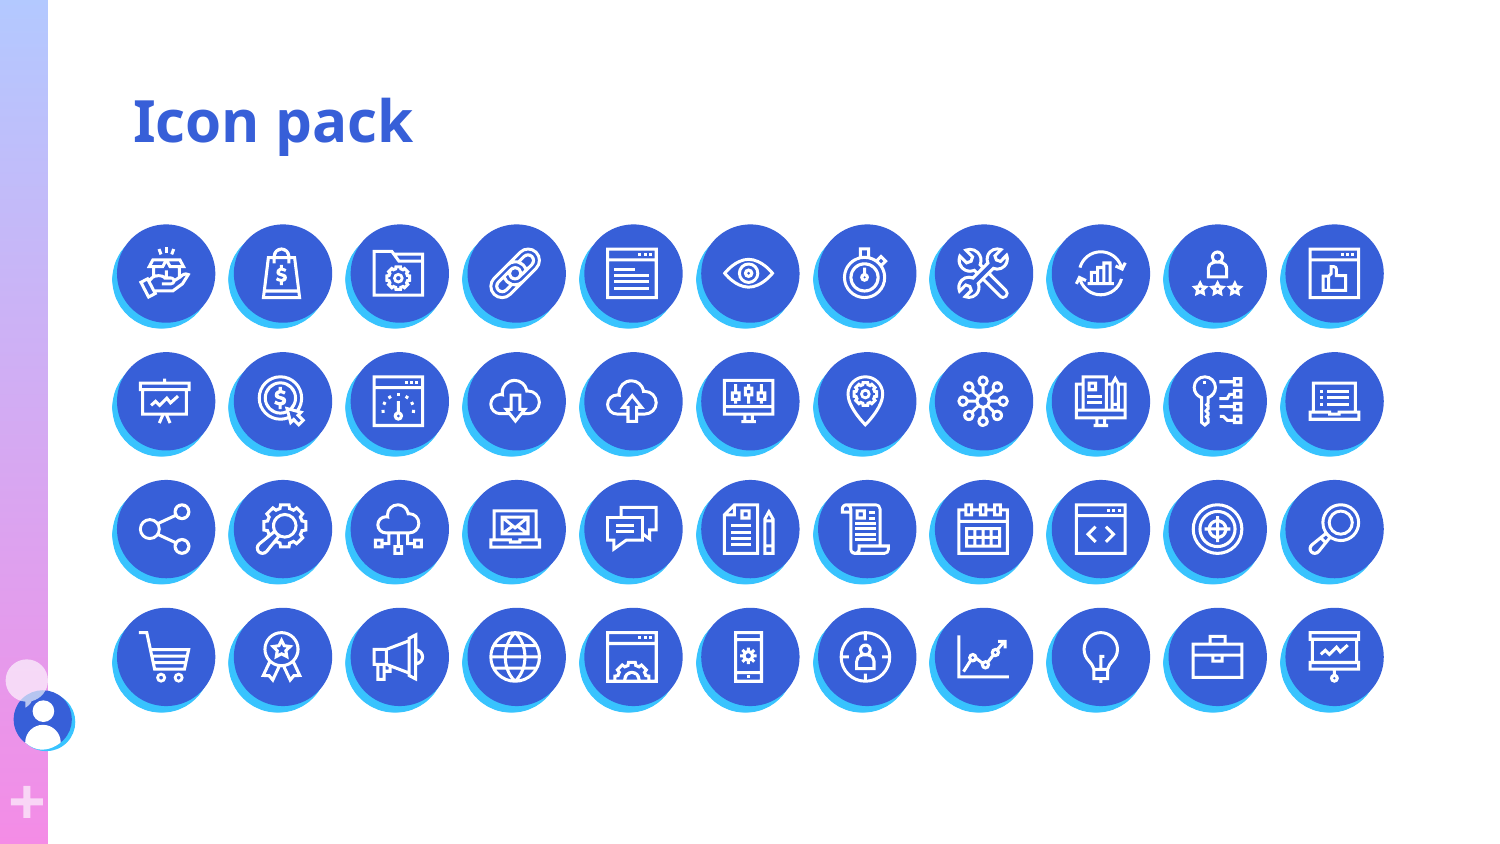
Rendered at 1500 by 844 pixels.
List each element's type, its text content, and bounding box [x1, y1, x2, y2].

text_box [701, 224, 800, 323]
text_box [489, 631, 541, 683]
text_box [701, 479, 800, 579]
text_box [1285, 352, 1384, 451]
text_box [233, 224, 333, 323]
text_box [1308, 503, 1363, 556]
text_box [372, 632, 425, 682]
text_box [1168, 479, 1267, 579]
text_box [1285, 224, 1384, 323]
text_box [467, 479, 566, 579]
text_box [733, 630, 764, 684]
text_box [1285, 479, 1384, 579]
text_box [1308, 247, 1361, 300]
text_box [1051, 607, 1151, 707]
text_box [846, 375, 885, 428]
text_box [138, 630, 191, 683]
text_box [818, 352, 917, 451]
text_box [233, 479, 333, 579]
text_box [584, 352, 683, 451]
text_box [934, 607, 1034, 707]
text_box [373, 503, 423, 555]
text_box [934, 352, 1034, 451]
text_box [1191, 503, 1244, 556]
text_box [606, 379, 658, 423]
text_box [605, 505, 658, 553]
text_box [233, 352, 333, 451]
text_box [1285, 607, 1384, 707]
text_box [957, 247, 1009, 299]
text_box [257, 375, 306, 428]
text_box [1051, 479, 1151, 579]
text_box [839, 630, 892, 684]
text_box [1074, 375, 1127, 428]
text_box [116, 224, 216, 323]
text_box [372, 249, 425, 297]
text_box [1074, 503, 1127, 556]
text_box [584, 479, 683, 579]
text_box [489, 247, 541, 300]
text_box [350, 479, 449, 579]
text_box [584, 224, 683, 323]
text_box [116, 479, 216, 579]
text_box [957, 375, 1009, 428]
text_box [701, 352, 800, 451]
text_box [489, 509, 542, 549]
text_box [1051, 352, 1151, 451]
text_box [350, 607, 449, 707]
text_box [842, 247, 889, 300]
text_box [1191, 634, 1244, 679]
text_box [722, 503, 775, 556]
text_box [957, 503, 1010, 556]
text_box [1168, 224, 1267, 323]
text_box [584, 607, 683, 707]
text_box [138, 378, 191, 424]
text_box [489, 378, 541, 424]
text_box [233, 607, 333, 707]
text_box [372, 375, 425, 428]
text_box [722, 257, 775, 289]
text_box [957, 635, 1010, 679]
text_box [605, 630, 658, 684]
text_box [1308, 381, 1361, 421]
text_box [1192, 375, 1243, 428]
text_box [116, 352, 216, 451]
text_box [467, 352, 566, 451]
text_box [116, 607, 216, 707]
text_box [350, 352, 449, 451]
text_box [818, 224, 917, 323]
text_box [605, 247, 658, 300]
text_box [840, 503, 891, 556]
title Icon pack [118, 68, 1382, 165]
text_box [1051, 224, 1151, 323]
text_box [934, 479, 1034, 579]
text_box [350, 224, 449, 323]
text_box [722, 378, 775, 424]
text_box [818, 607, 917, 707]
text_box [1082, 631, 1119, 683]
text_box [1168, 607, 1267, 707]
text_box [701, 607, 800, 707]
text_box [260, 630, 303, 684]
text_box [934, 224, 1034, 323]
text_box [138, 247, 191, 300]
text_box [467, 224, 566, 323]
text_box [818, 479, 917, 579]
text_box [1074, 249, 1127, 297]
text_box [1308, 630, 1361, 684]
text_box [261, 247, 302, 300]
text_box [1191, 250, 1244, 297]
text_box [1168, 352, 1267, 451]
text_box [255, 503, 308, 555]
text_box [138, 503, 191, 555]
text_box [467, 607, 566, 707]
